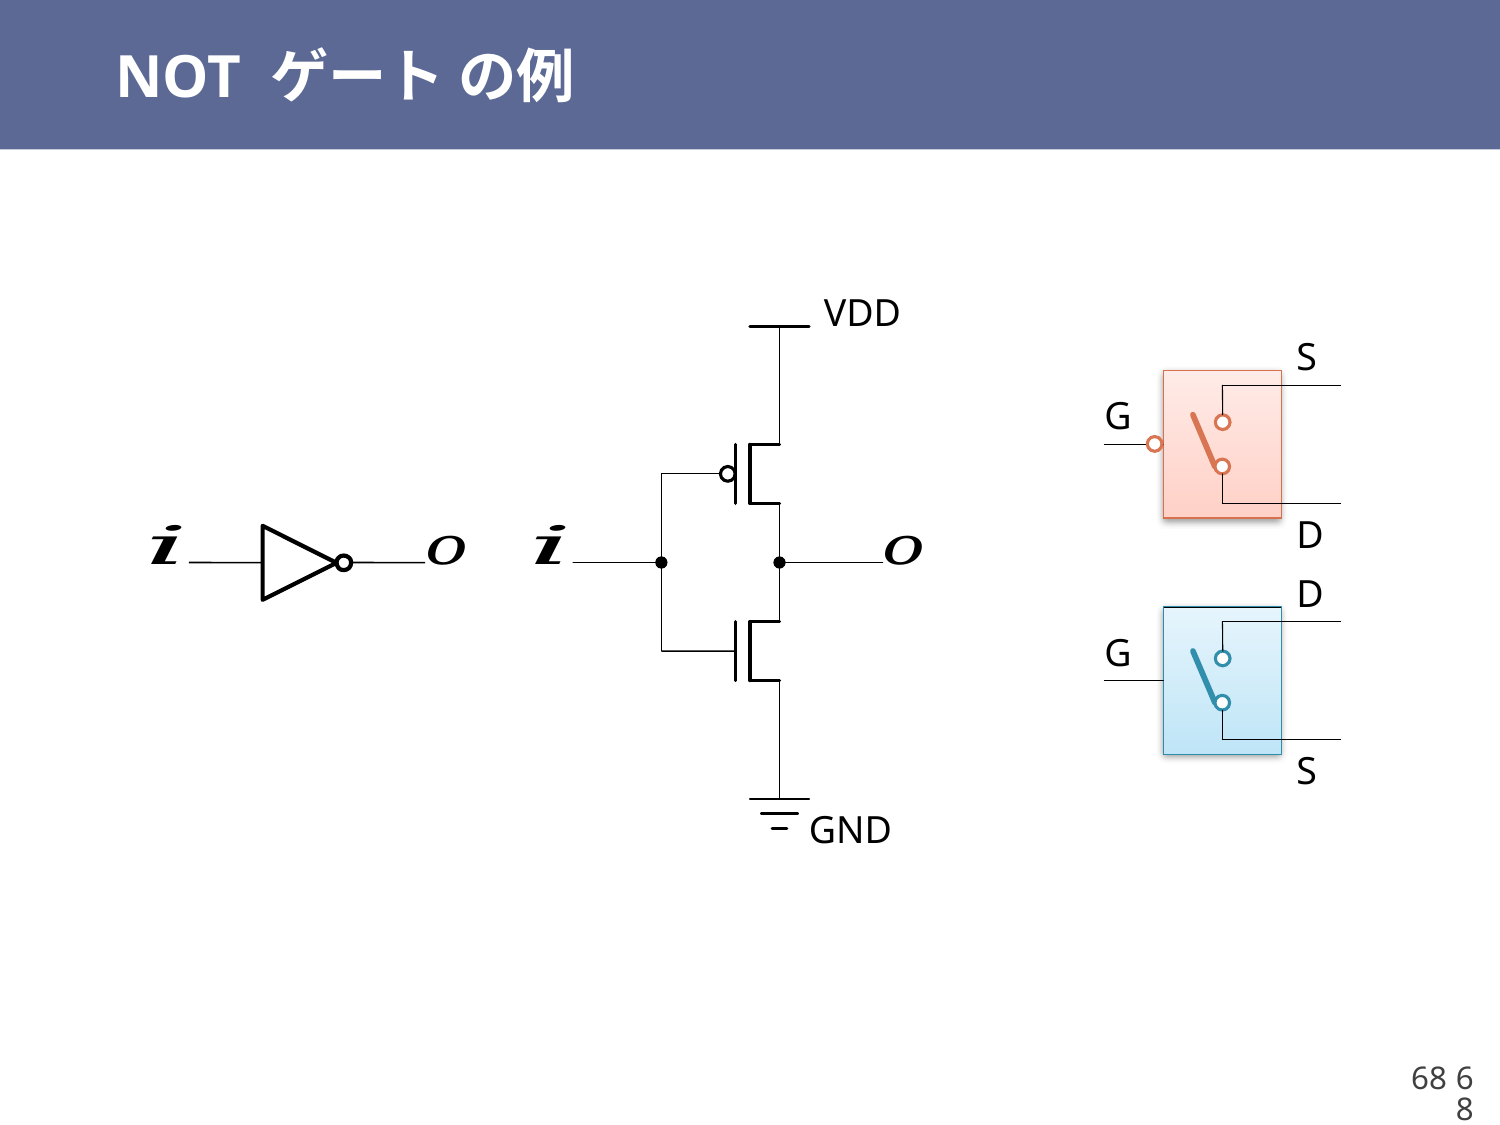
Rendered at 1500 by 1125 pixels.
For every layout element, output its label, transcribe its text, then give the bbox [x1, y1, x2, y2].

text_box GND [794, 798, 839, 858]
picture [247, 503, 366, 622]
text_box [1089, 326, 1341, 563]
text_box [734, 621, 780, 681]
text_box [1089, 571, 1341, 799]
text_box [661, 473, 715, 651]
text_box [720, 444, 780, 504]
text_box VDD [808, 281, 854, 342]
title NOT ゲート の例 [100, 0, 1500, 150]
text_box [749, 798, 810, 829]
slide_number 68 [1440, 1049, 1500, 1110]
